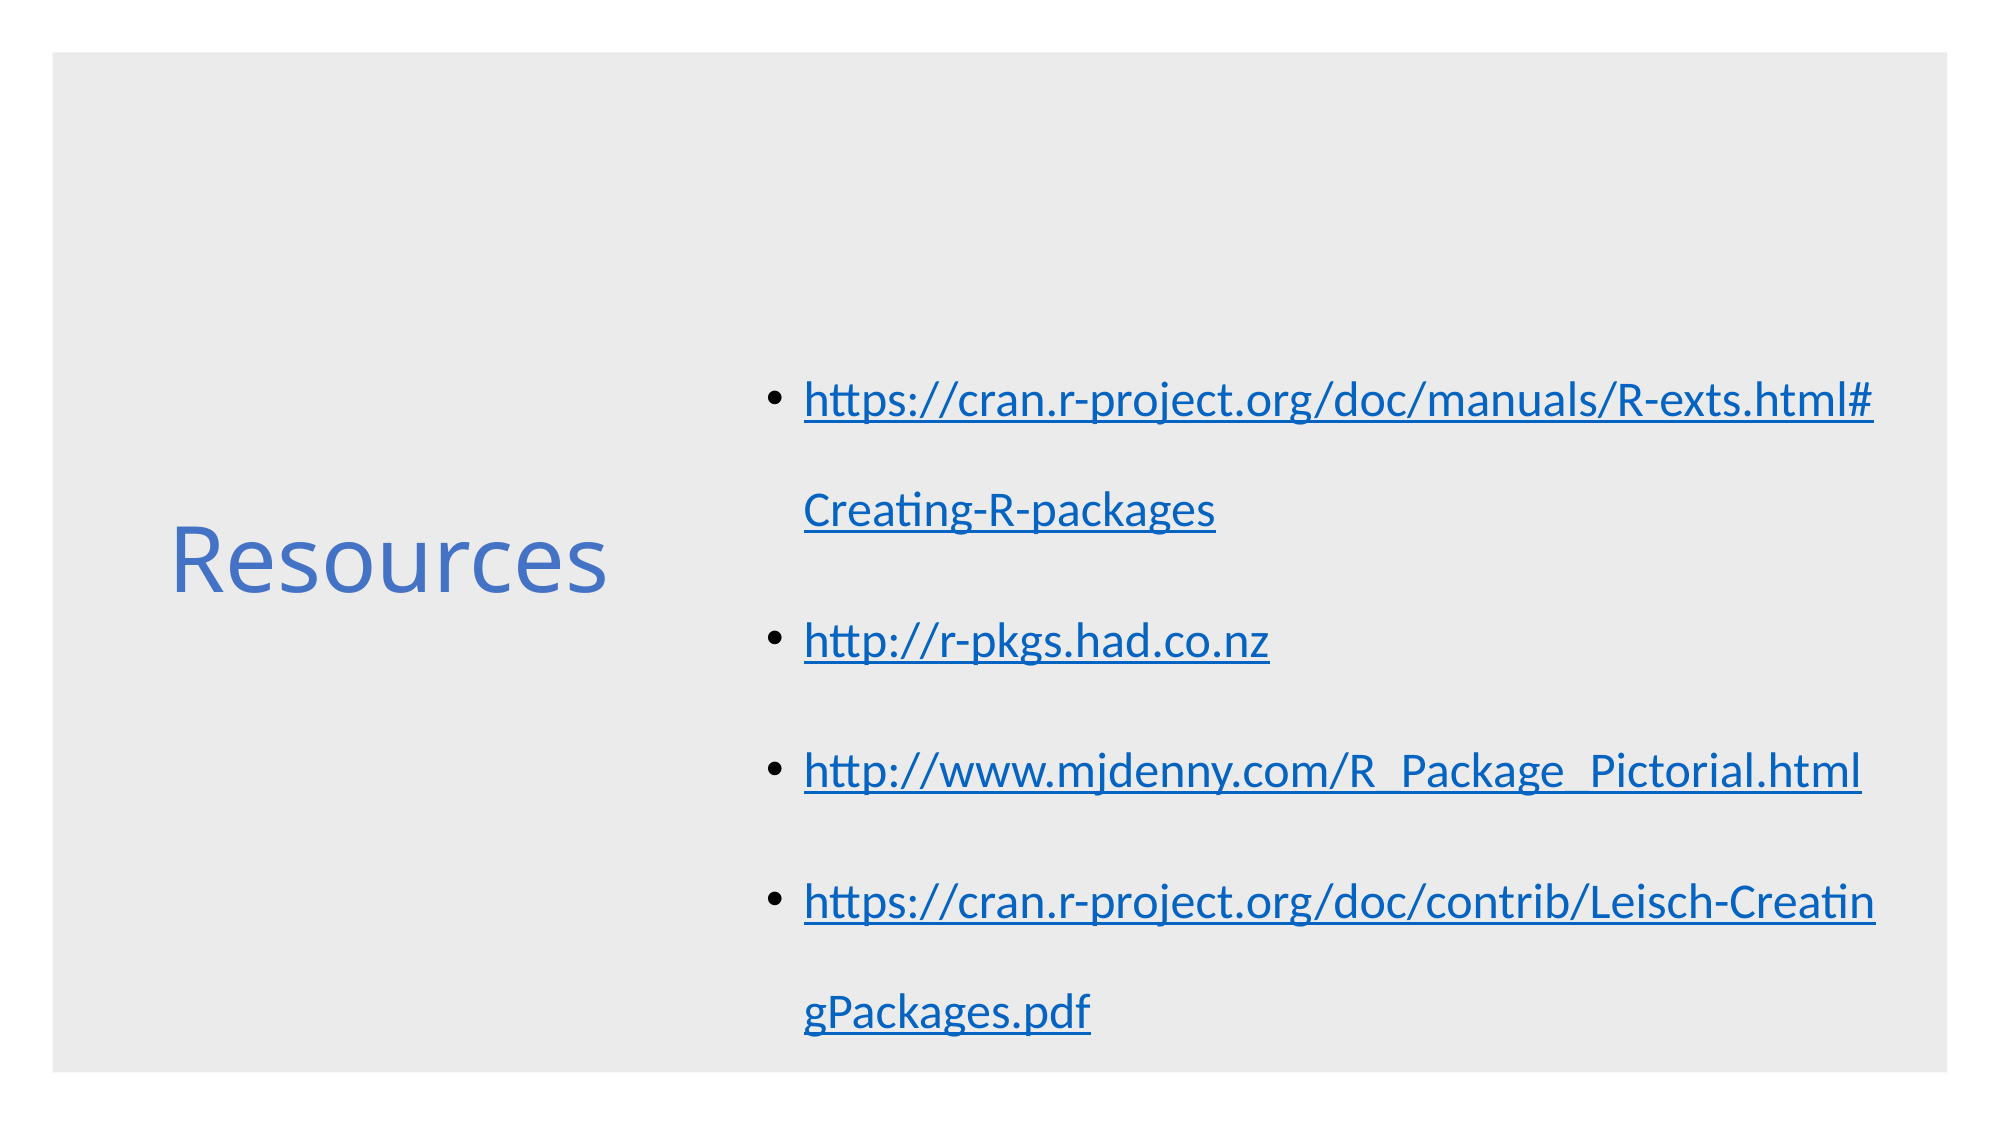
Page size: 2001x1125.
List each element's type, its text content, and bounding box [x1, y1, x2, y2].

title Resources [102, 158, 675, 967]
list https://cran.r-project.org/doc/manuals/R-exts.html#Creating-R-packages http://r-pkgs.had.co.nz http://www.mjdenny.com/R_Package_Pictorial.html https://cran.r-project.org/doc/contrib/Leisch-CreatingPackages.pdf [675, 125, 1898, 1000]
text_box [52, 51, 1948, 1073]
